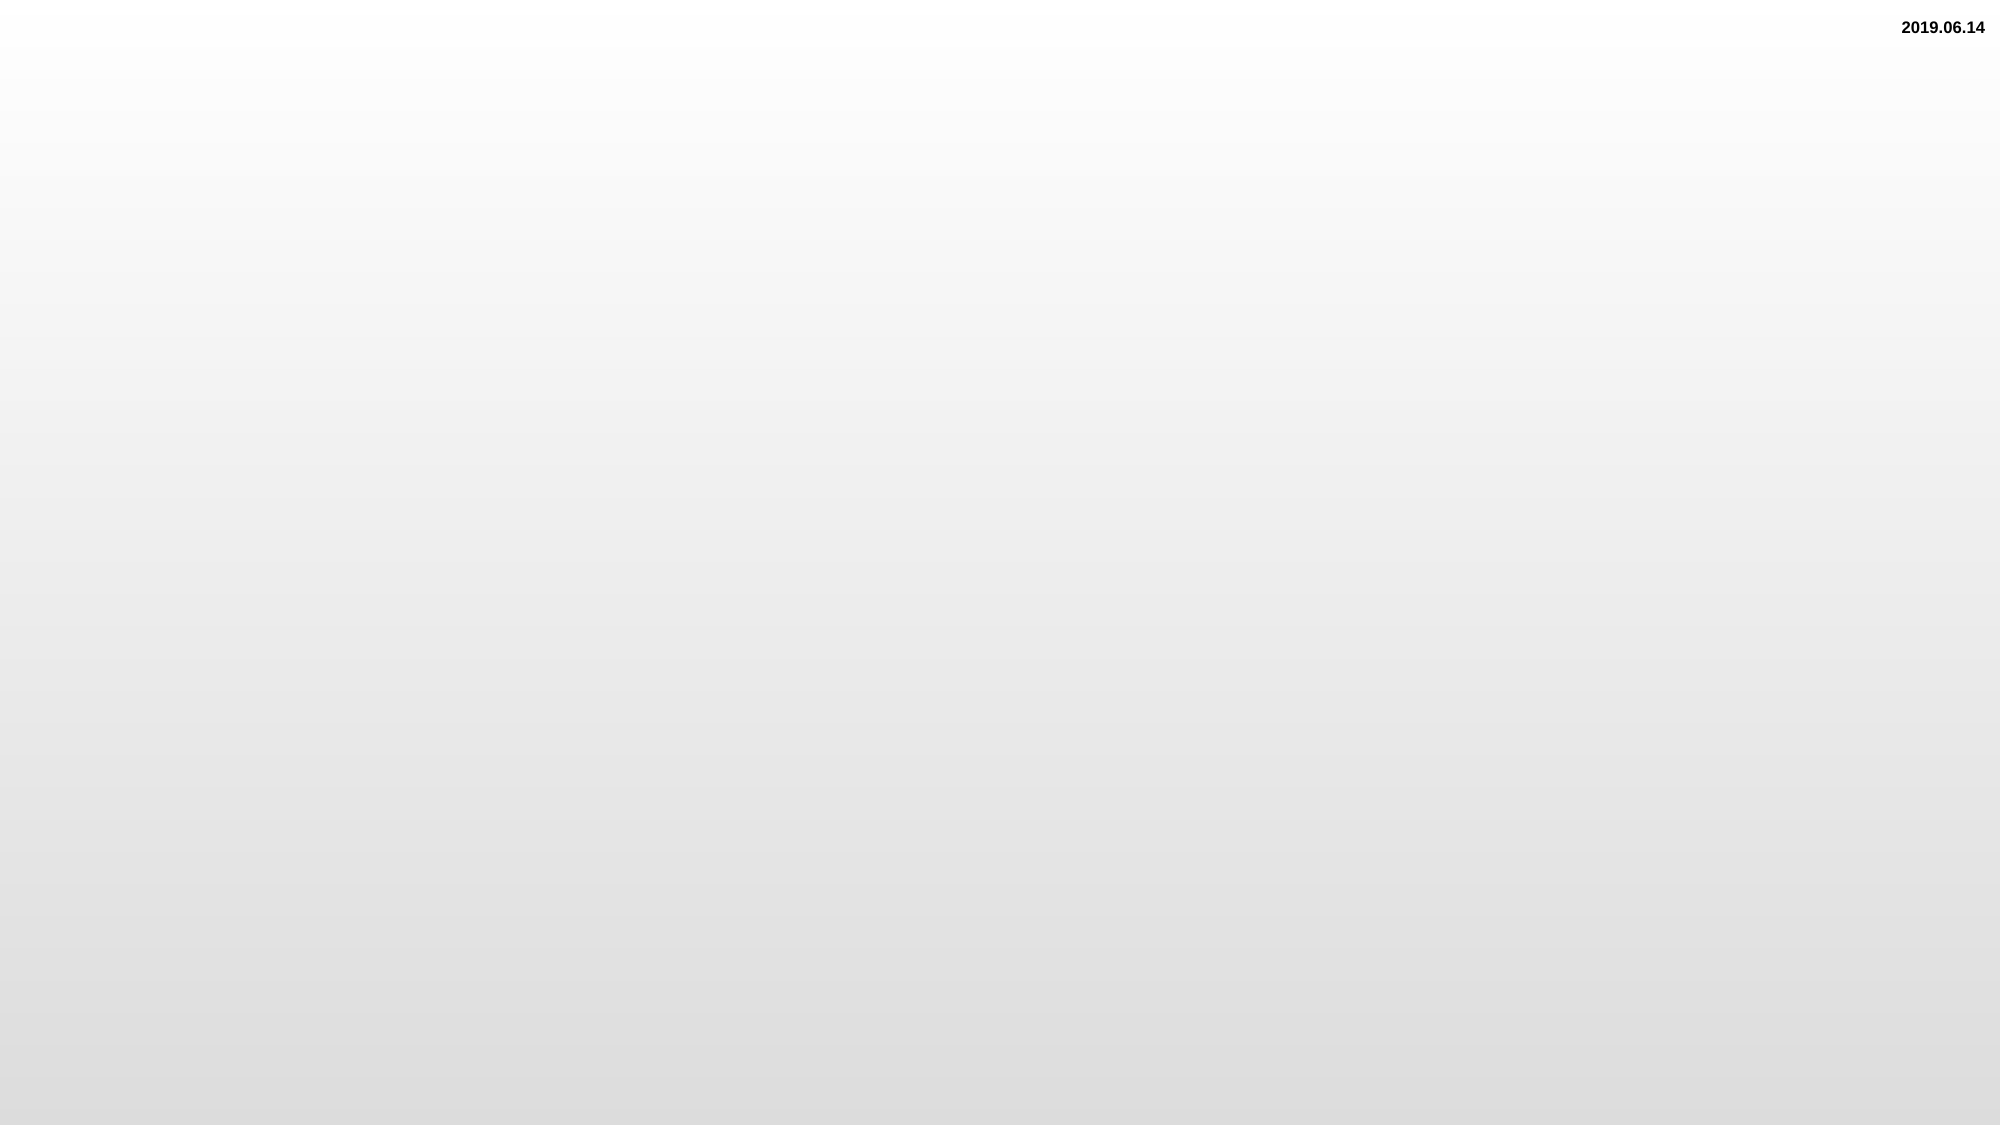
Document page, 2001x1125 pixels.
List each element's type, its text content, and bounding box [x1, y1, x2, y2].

text_box 2019.06.14 [1886, 9, 2000, 45]
